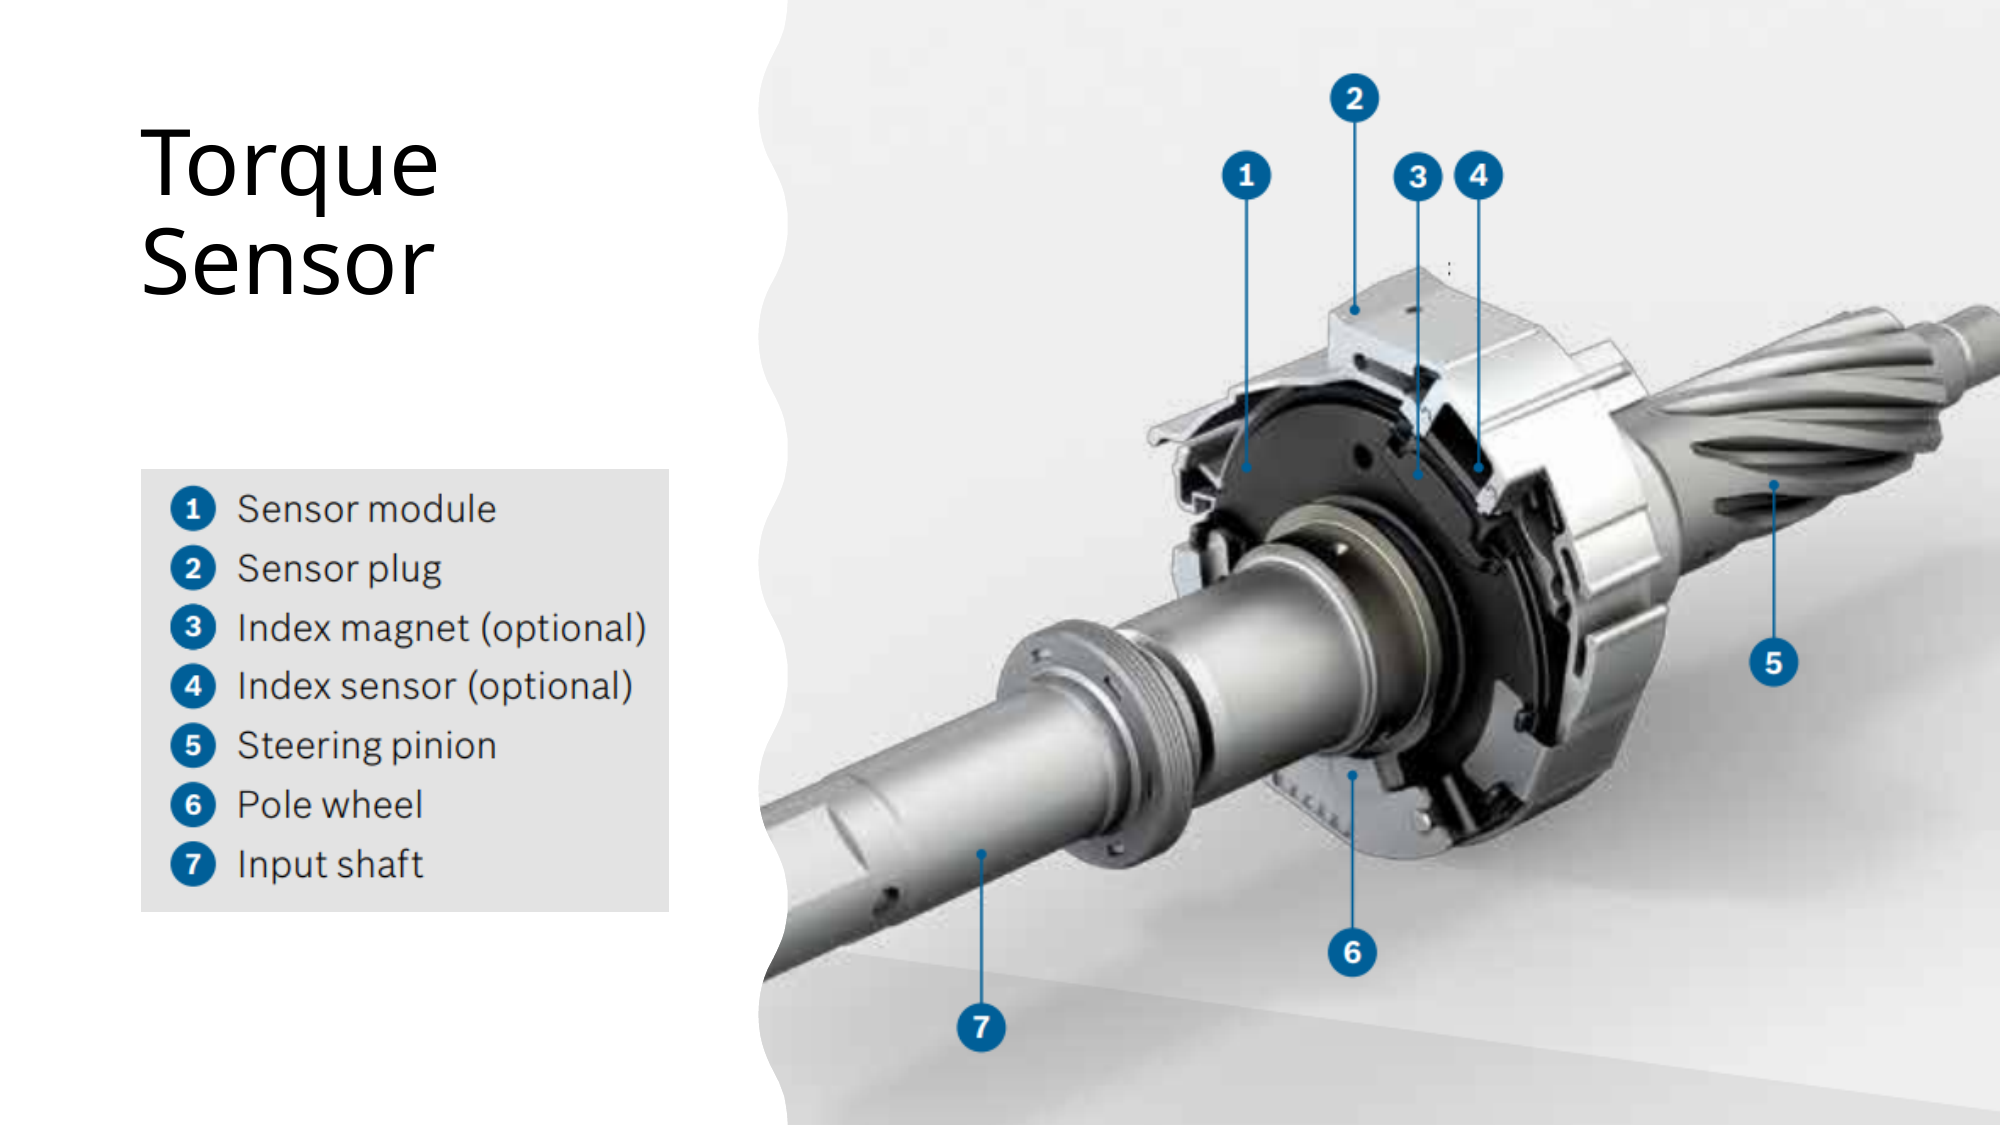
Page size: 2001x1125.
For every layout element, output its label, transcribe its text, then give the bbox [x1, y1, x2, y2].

title Torque Sensor [125, 108, 685, 354]
picture [747, 0, 2000, 1125]
text_box [0, 0, 747, 1125]
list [141, 469, 669, 912]
